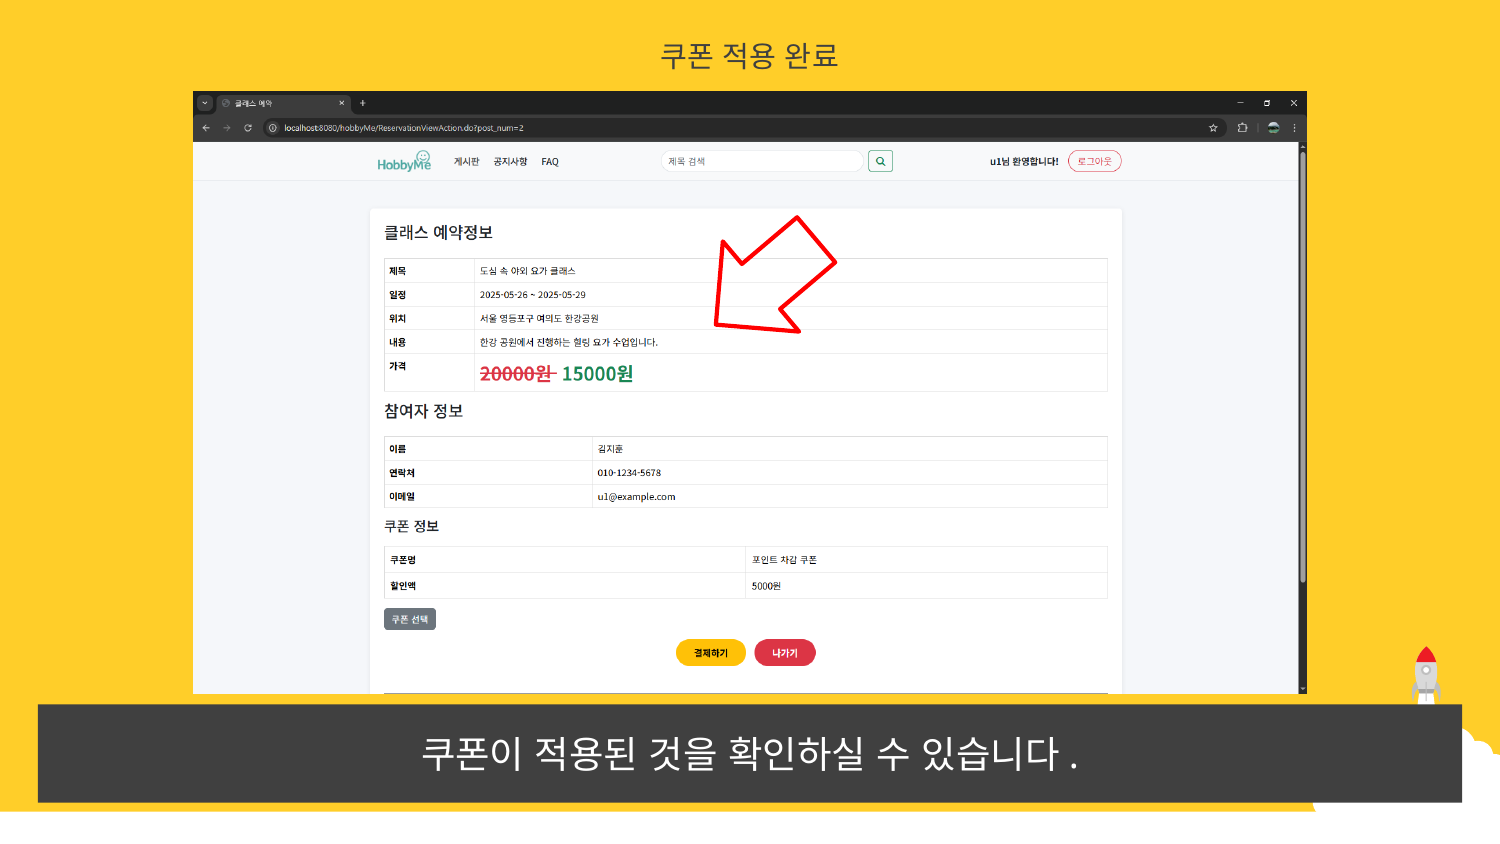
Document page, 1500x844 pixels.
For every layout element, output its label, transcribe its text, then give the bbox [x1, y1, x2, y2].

list 쿠폰 적용 완료 [0, 8, 1500, 103]
picture [193, 90, 1307, 694]
text_box 쿠폰이 적용된 것을 확인하실 수 있습니다. [36, 702, 1464, 805]
